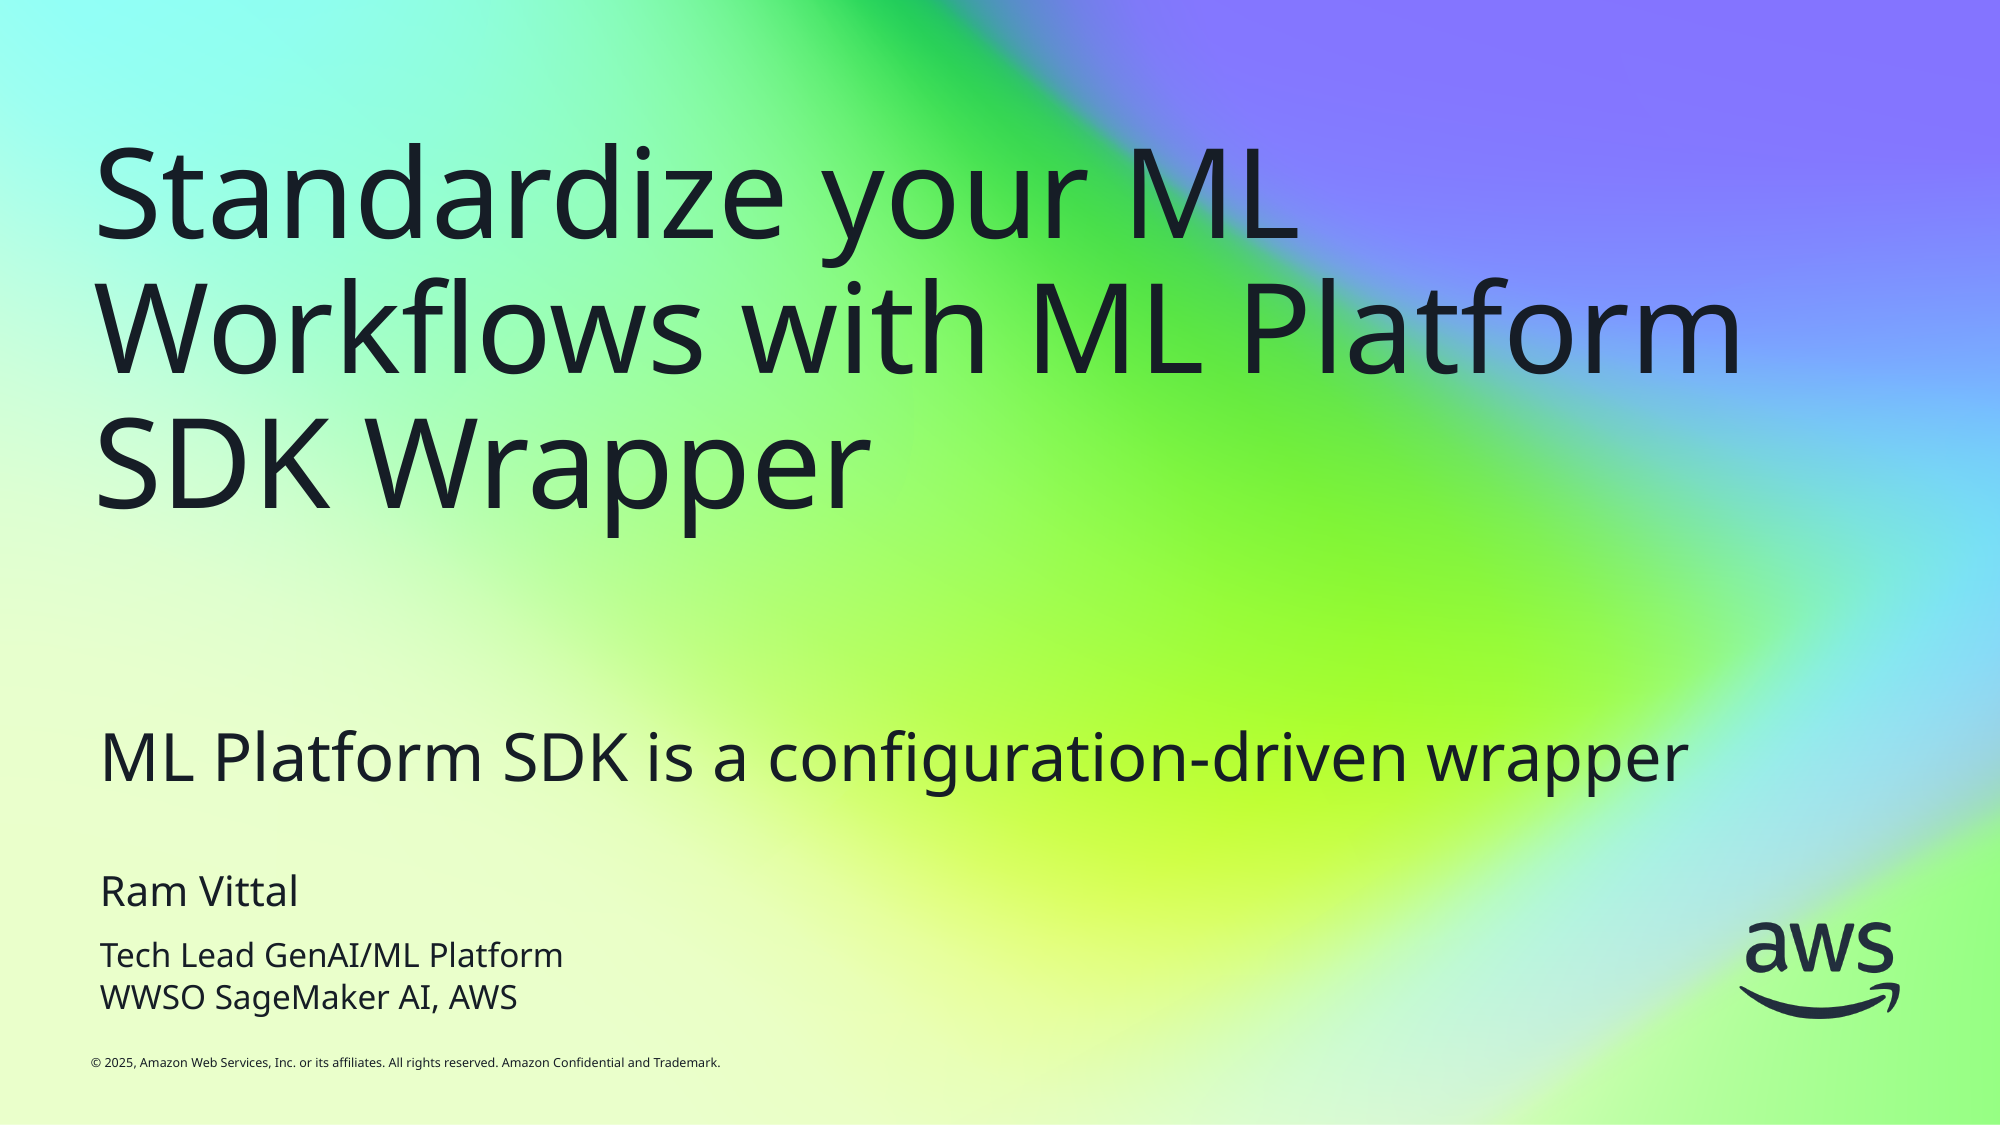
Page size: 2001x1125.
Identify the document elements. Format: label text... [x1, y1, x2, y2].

list Ram Vittal [99, 863, 723, 924]
list Tech Lead GenAI/ML Platform WWSO SageMaker AI, AWS [99, 930, 723, 1025]
picture [0, 0, 2000, 1125]
title Standardize your ML Workflows with ML Platform SDK Wrapper [78, 123, 1957, 713]
subtitle ML Platform SDK is a configuration-driven wrapper [99, 716, 1702, 877]
